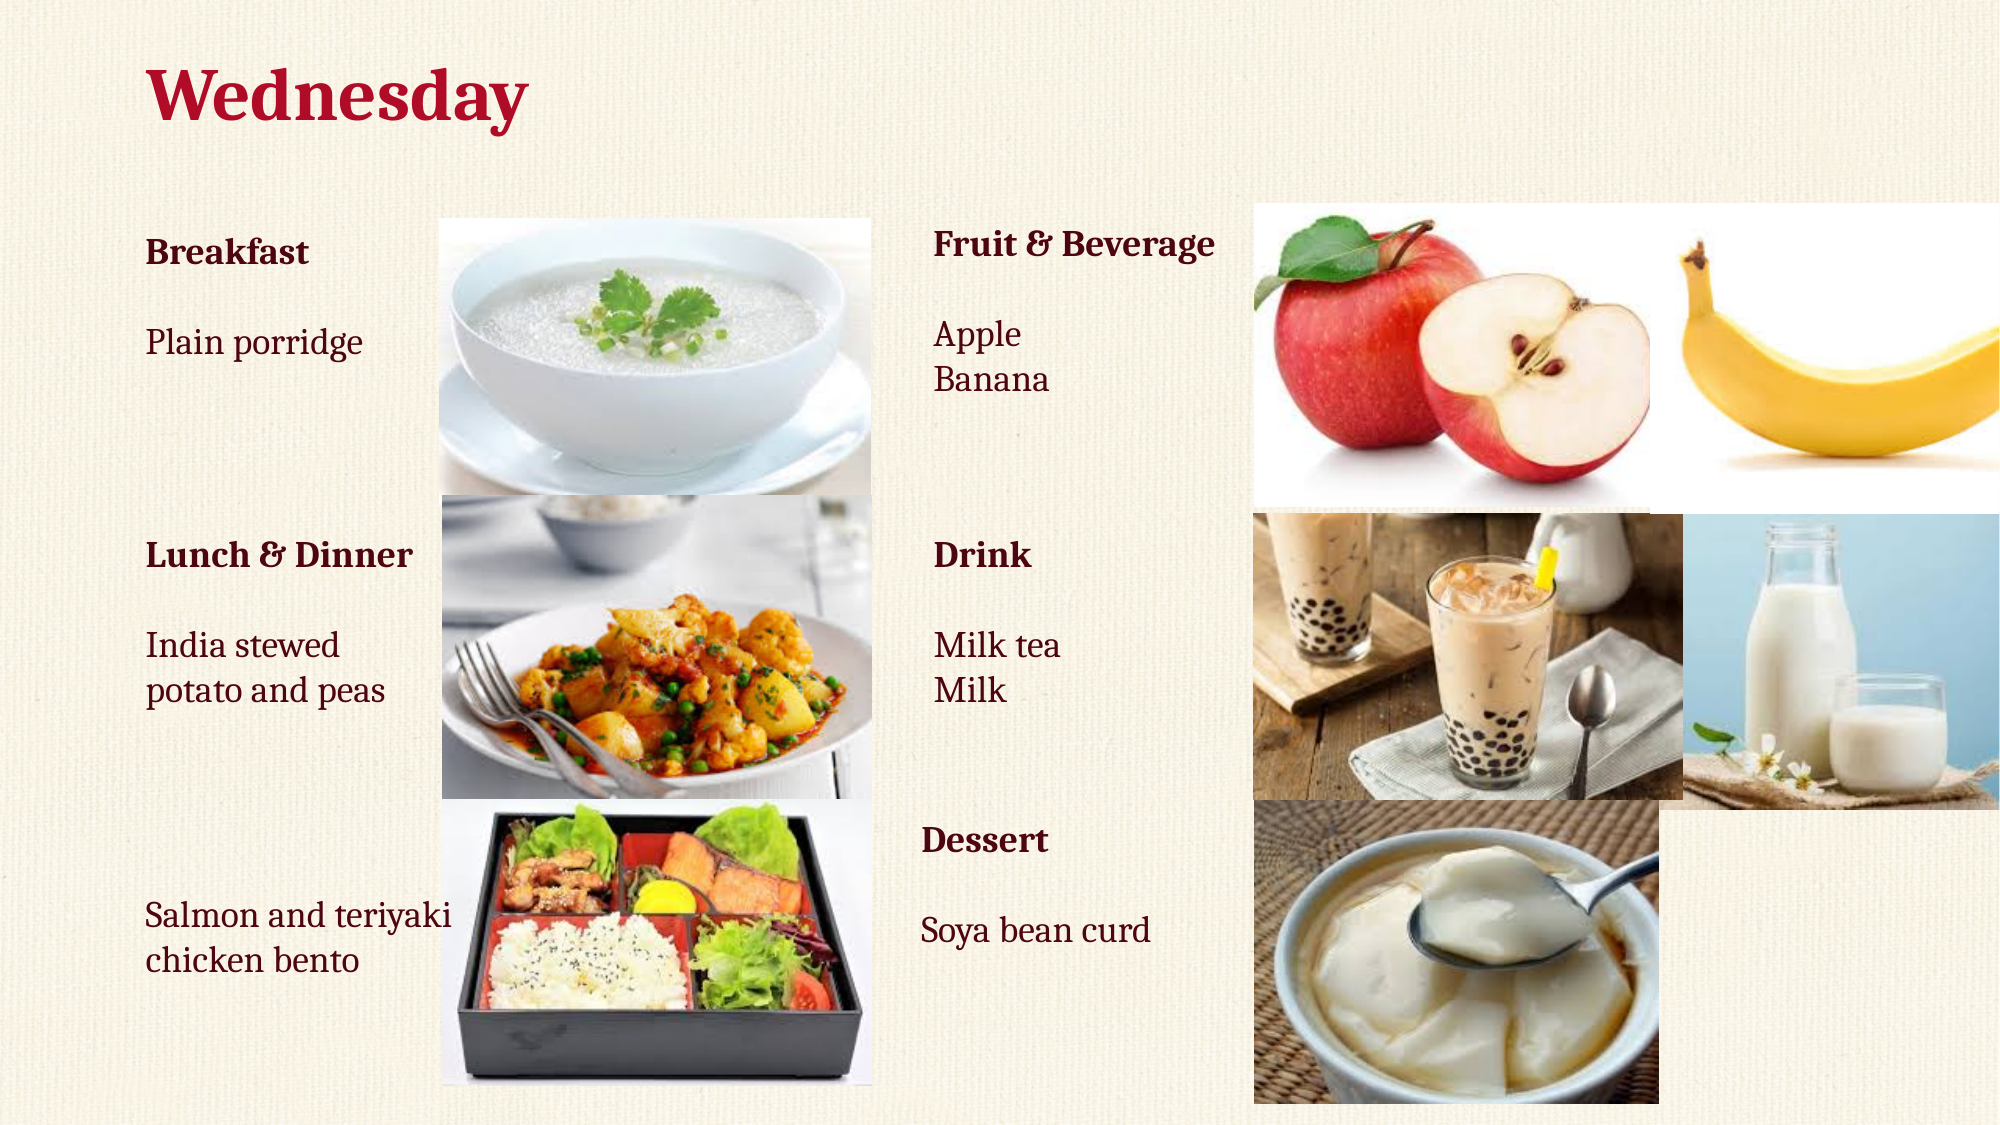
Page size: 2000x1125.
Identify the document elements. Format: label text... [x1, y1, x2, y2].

text_box Breakfast Plain porridge [130, 220, 439, 371]
text_box Fruit & Beverage Apple Banana [918, 211, 1254, 407]
text_box Drink Milk tea Milk [918, 522, 1253, 718]
text_box Dessert Soya bean curd [906, 807, 1254, 1003]
text_box Lunch & Dinner India stewed potato and peas Salmon and teriyaki chicken bento [130, 522, 442, 988]
picture [0, 0, 2000, 1125]
text_box Wednesday [131, 52, 1390, 240]
